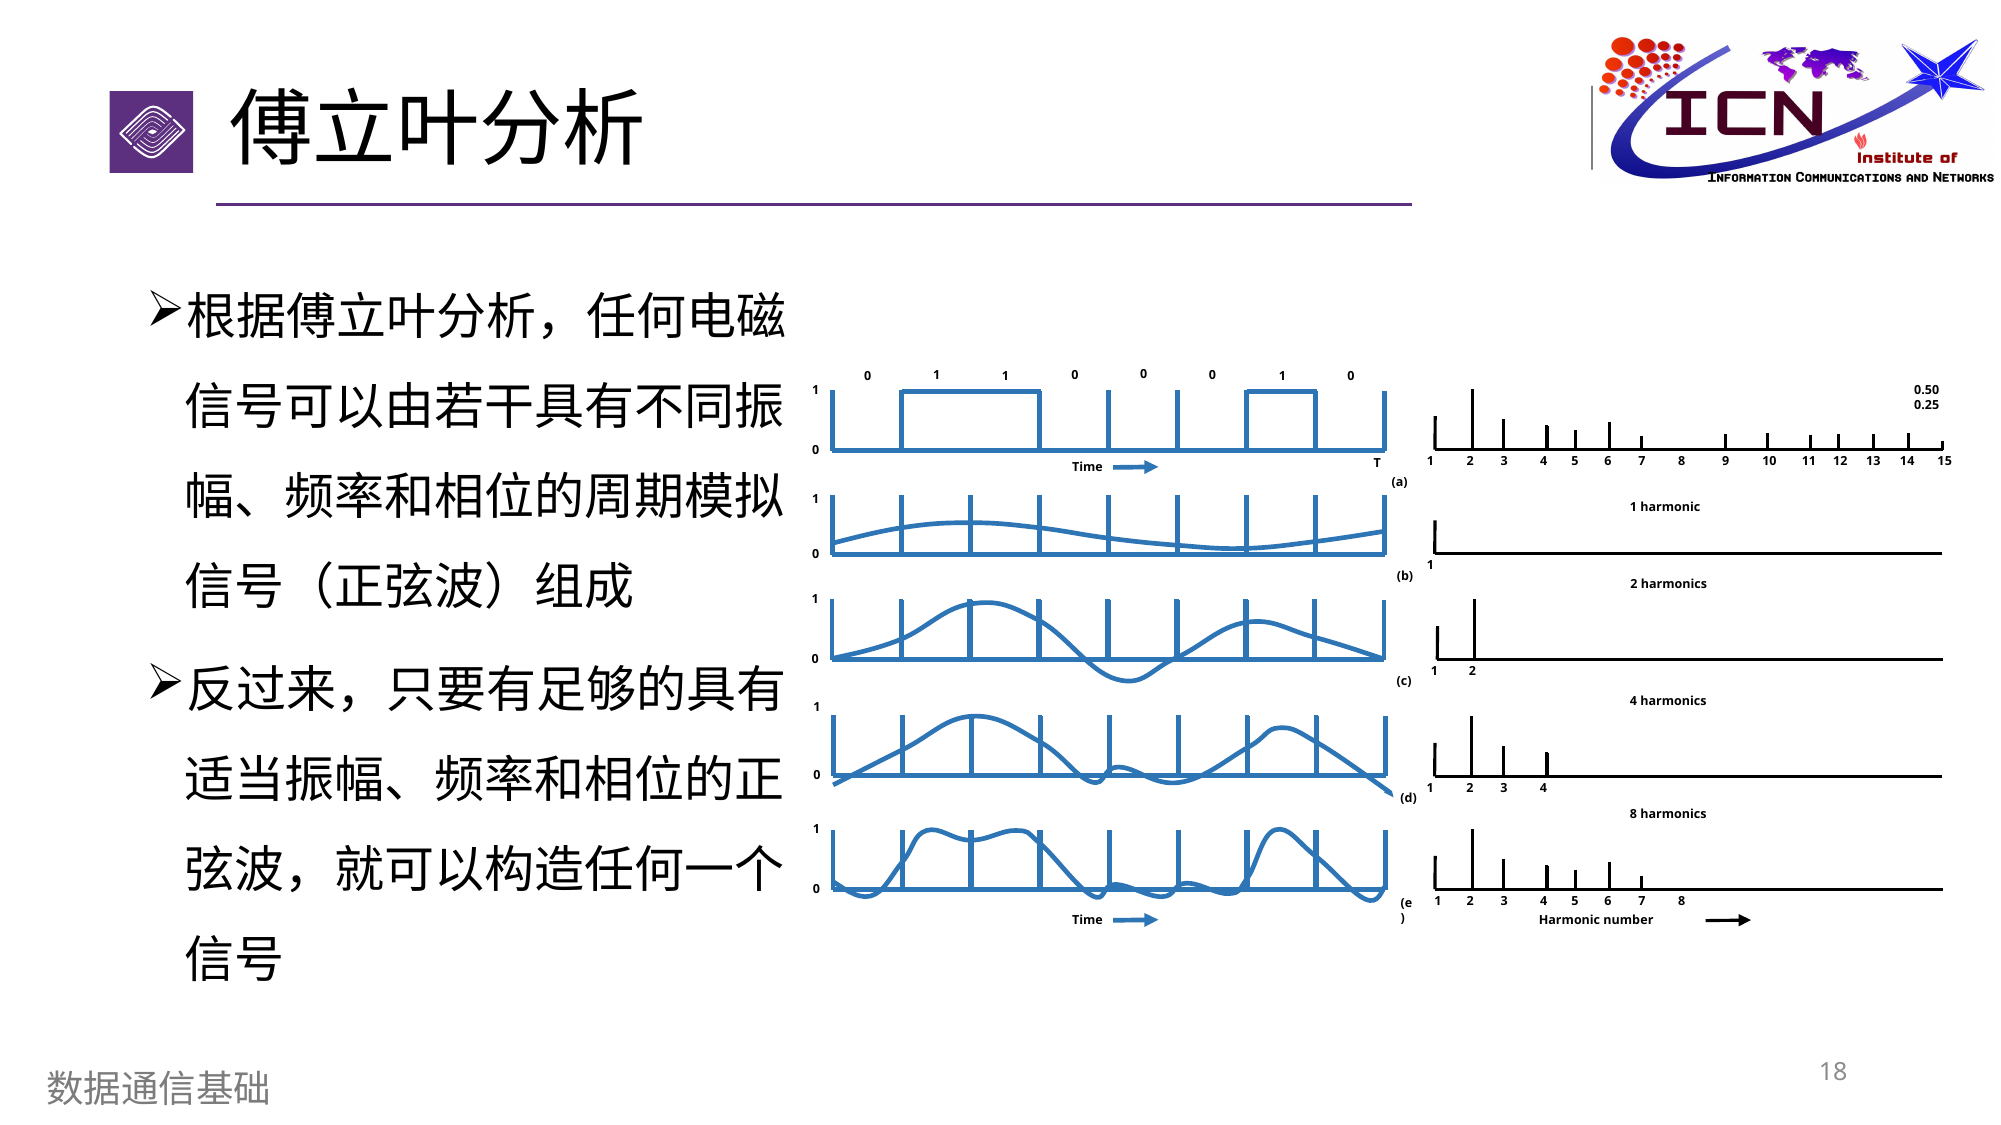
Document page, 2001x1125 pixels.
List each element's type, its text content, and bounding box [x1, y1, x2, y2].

title 傅立叶分析 [214, 59, 1564, 205]
list 根据傅立叶分析，任何电磁信号可以由若干具有不同振幅、频率和相位的周期模拟信号（正弦波）组成 反过来，只要有足够的具有适当振幅、频率和相位的正弦波，就可以构造任何一个信号 [131, 247, 824, 1000]
slide_number 18 [1412, 1042, 1863, 1103]
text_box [803, 358, 2000, 936]
picture [1598, 35, 1996, 184]
text_box 数据通信基础 [0, 1057, 318, 1118]
